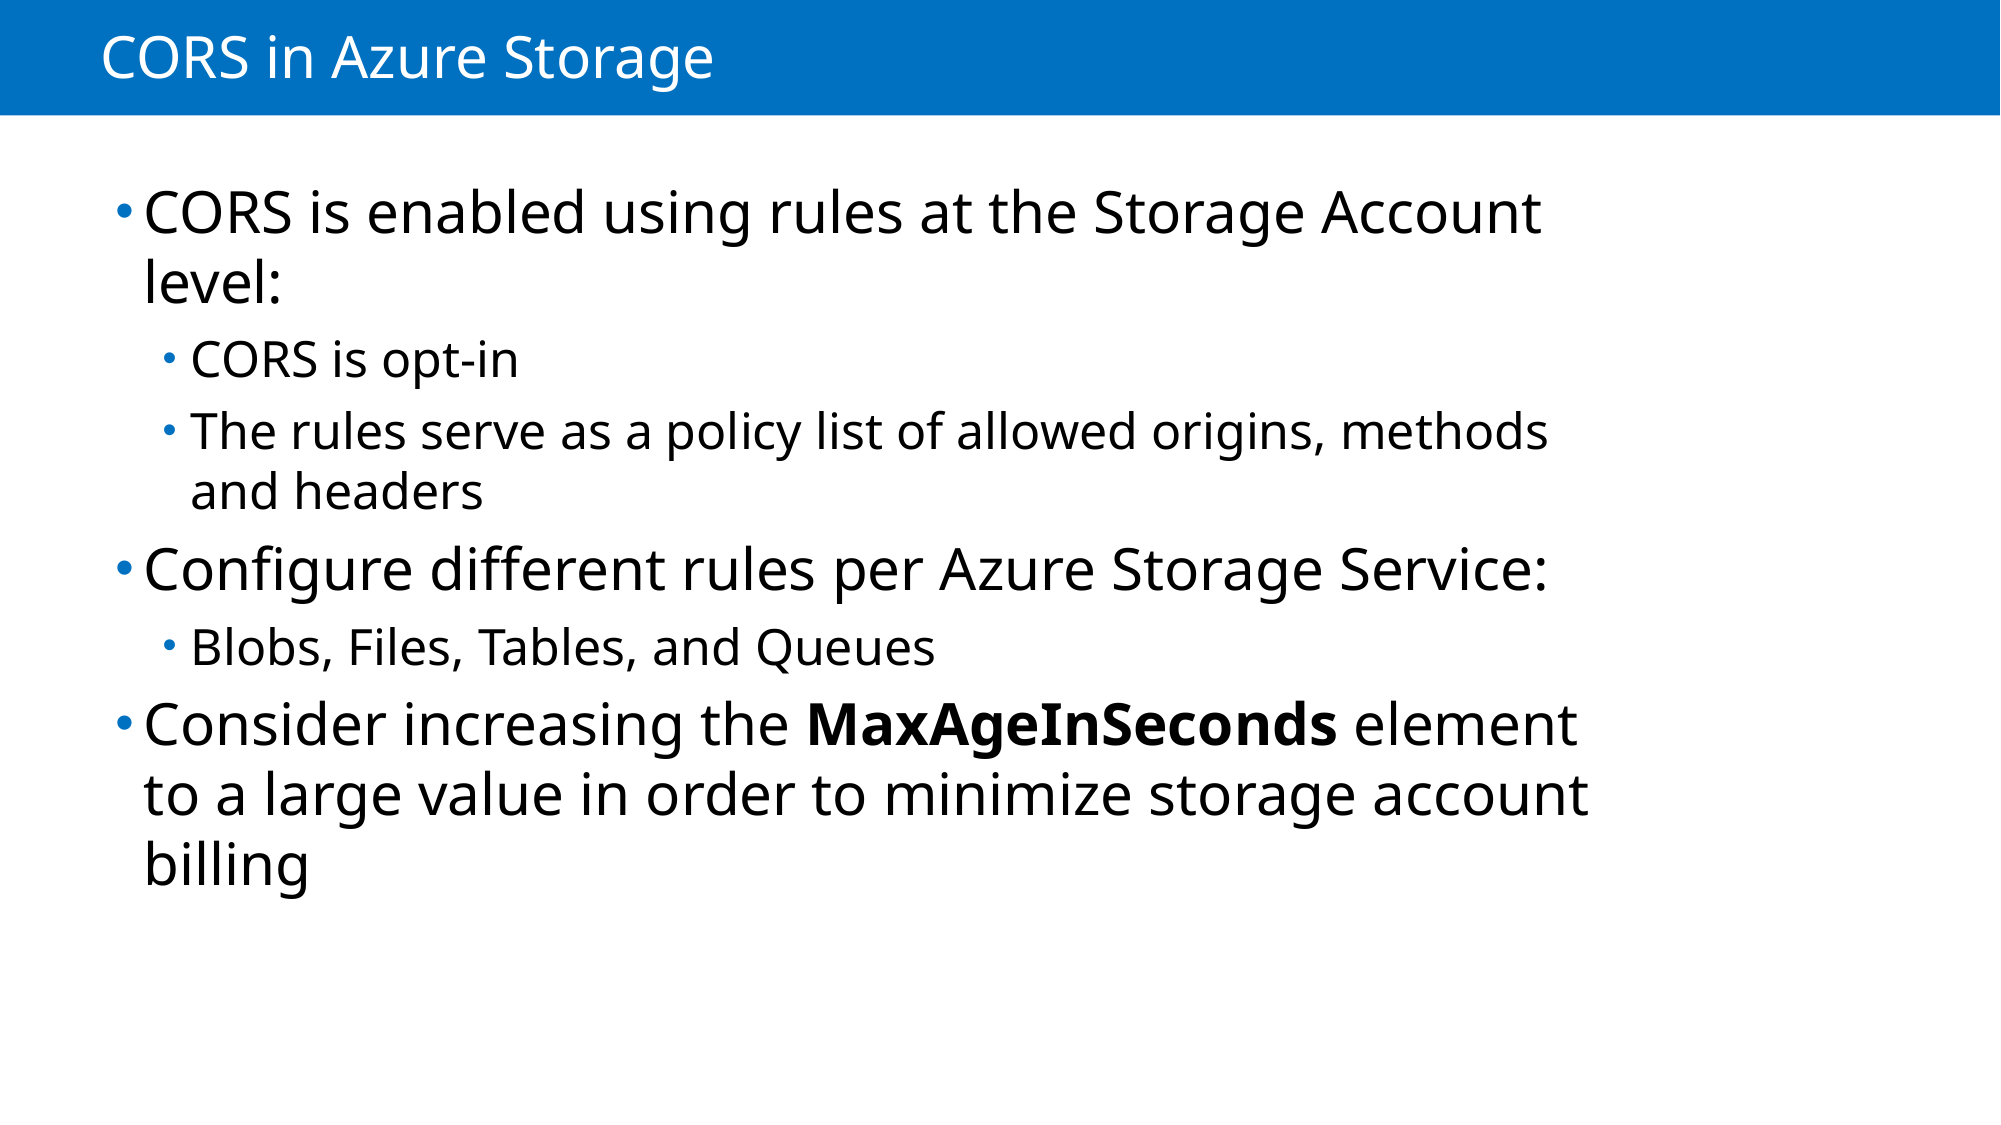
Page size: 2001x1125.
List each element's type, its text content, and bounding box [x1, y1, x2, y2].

text_box CORS is enabled using rules at the Storage Account level: CORS is opt-in The rules serve as a policy list of allowed origins, methods and headers Configure different rules per Azure Storage Service: Blobs, Files, Tables, and Queues Consider increasing the MaxAgeInSeconds element to a large value in order to minimize storage account billing [100, 167, 1658, 1012]
title CORS in Azure Storage [100, 0, 1802, 122]
